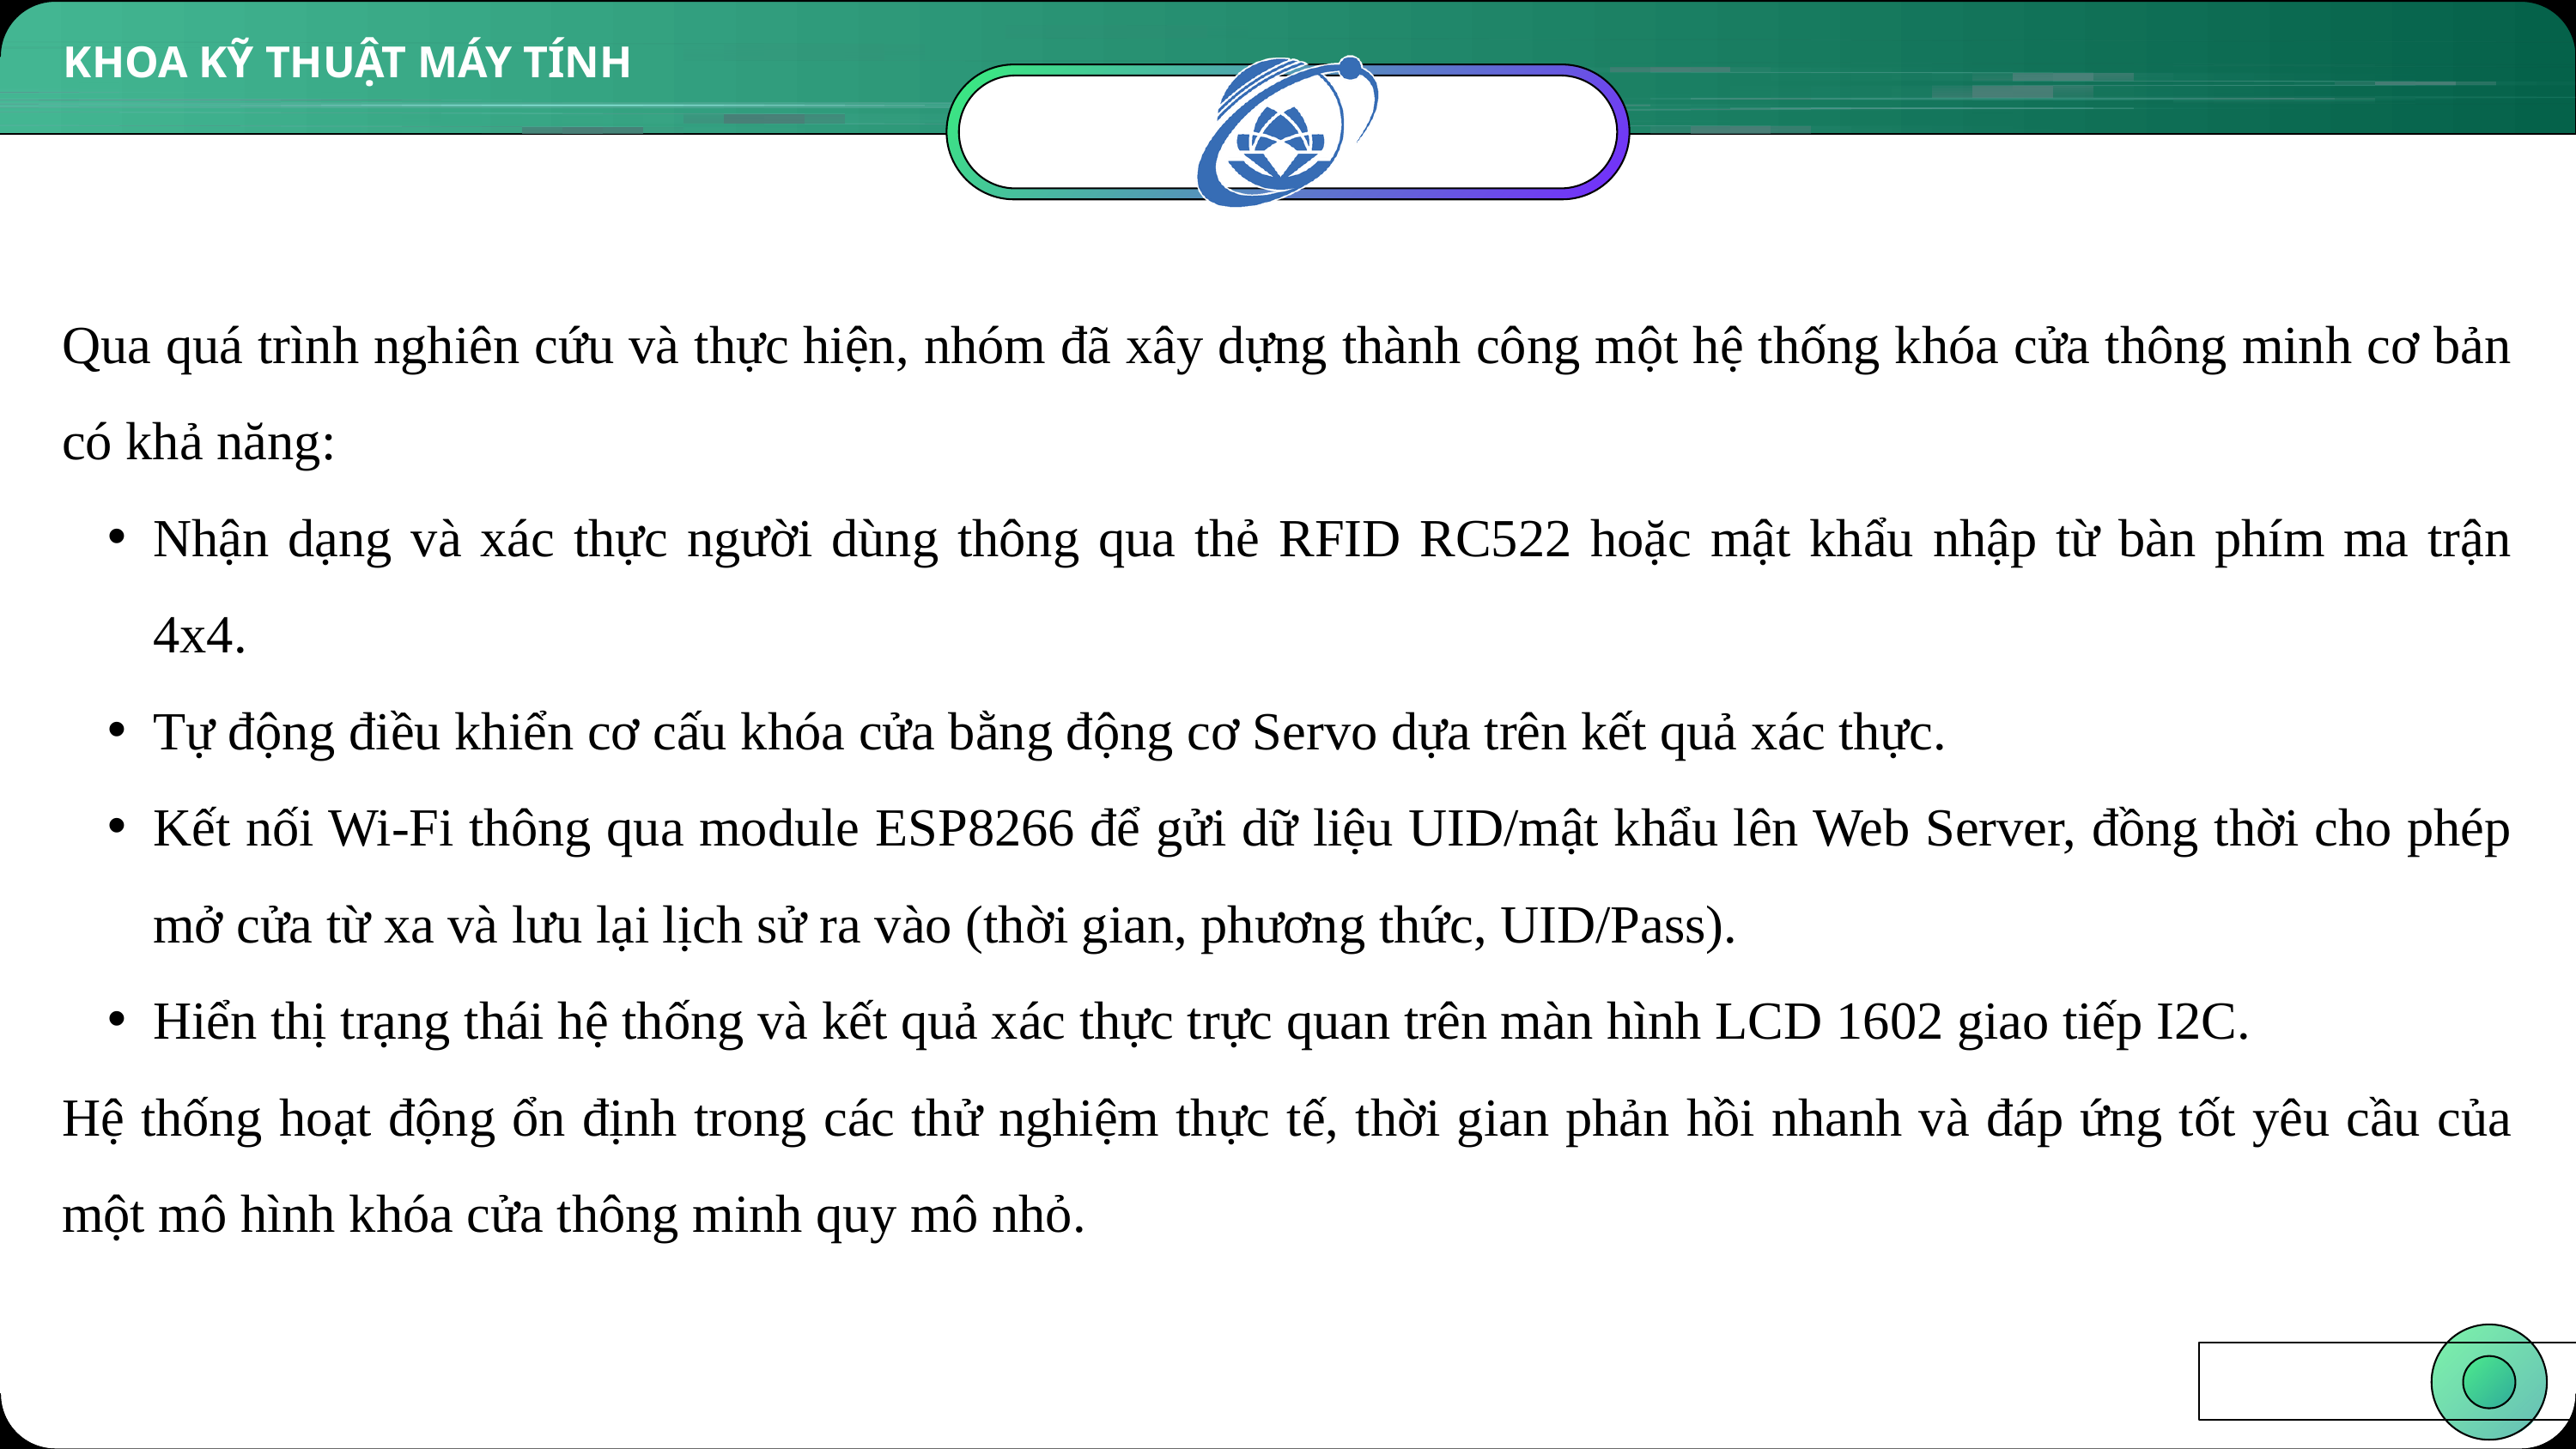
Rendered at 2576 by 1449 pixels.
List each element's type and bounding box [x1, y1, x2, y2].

text_box [2199, 1342, 2576, 1421]
text_box [0, 0, 2576, 1449]
